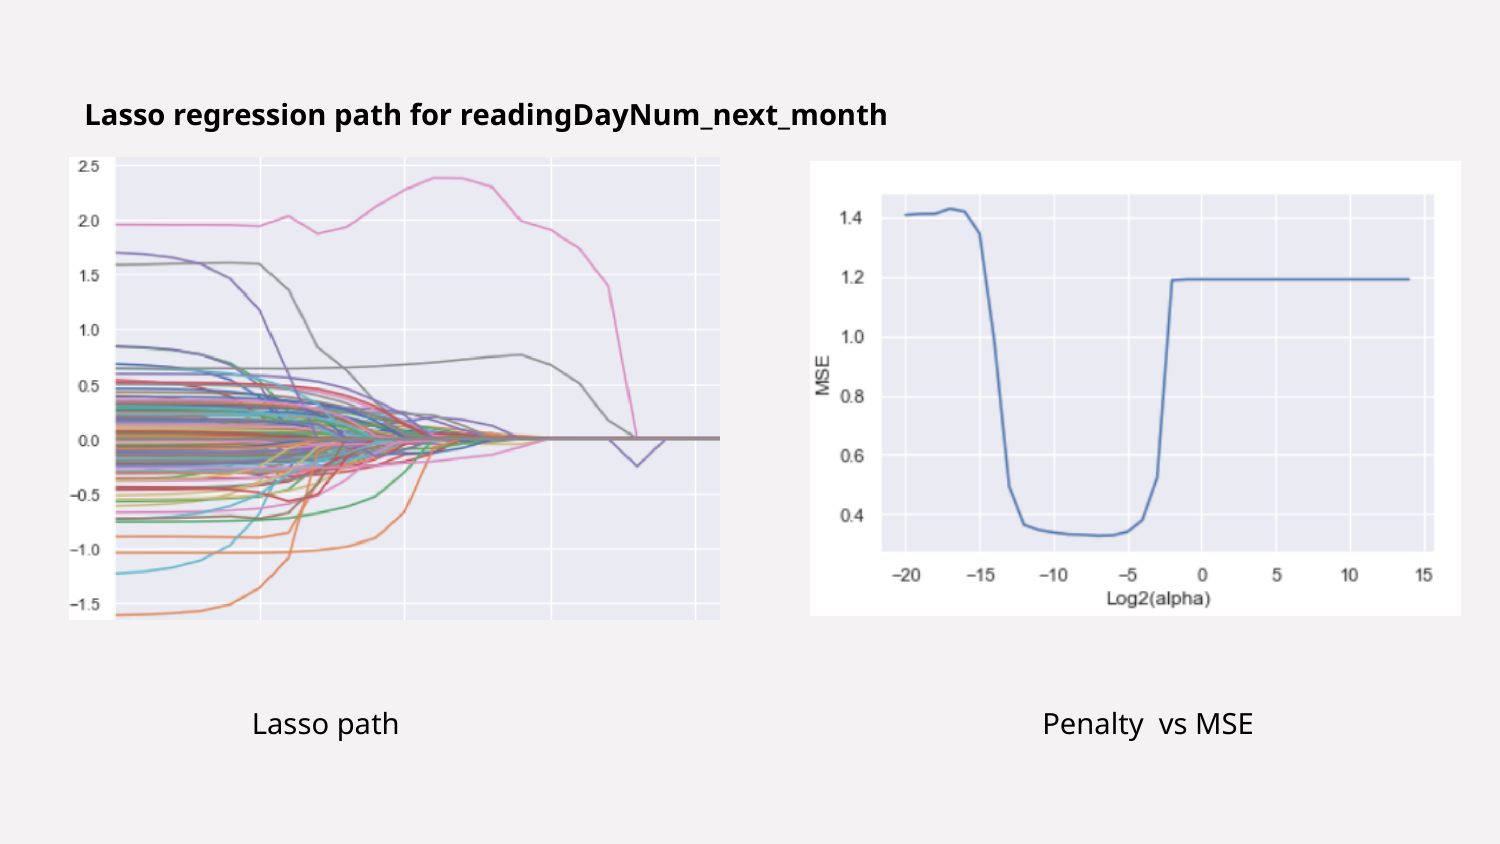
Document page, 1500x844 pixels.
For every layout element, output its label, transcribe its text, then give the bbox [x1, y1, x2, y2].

picture [69, 157, 720, 621]
picture [809, 161, 1461, 617]
text_box Lasso regression path for readingDayNum_next_month [69, 75, 1097, 136]
text_box Penalty vs MSE [1027, 690, 1336, 772]
text_box Lasso path [236, 690, 454, 772]
